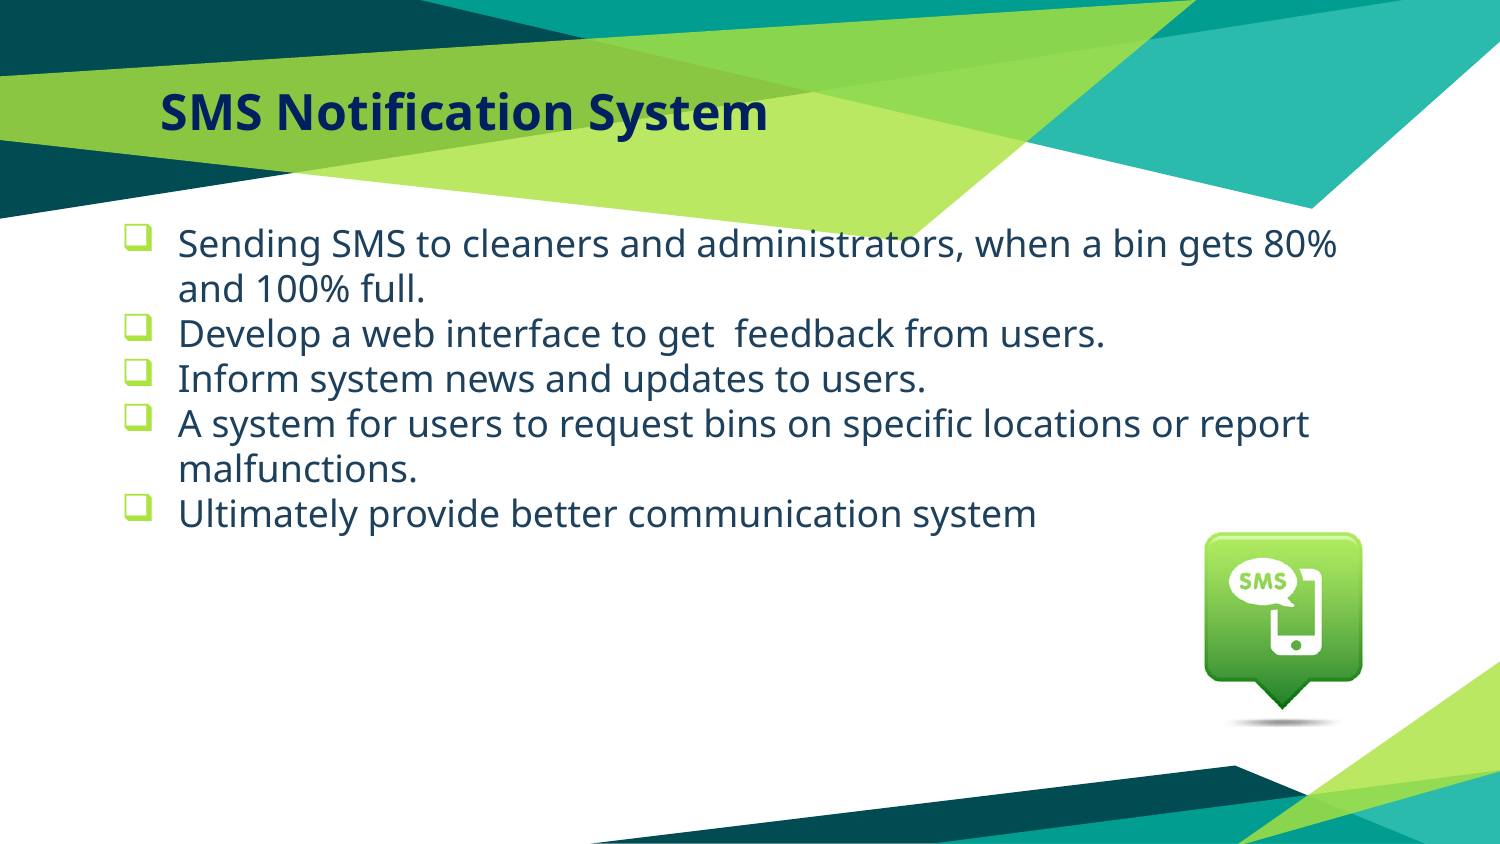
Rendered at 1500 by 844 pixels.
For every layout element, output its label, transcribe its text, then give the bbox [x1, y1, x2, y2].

list Sending SMS to cleaners and administrators, when a bin gets 80% and 100% full. Develop a web interface to get feedback from users. Inform system news and updates to users. A system for users to request bins on specific locations or report malfunctions. Ultimately provide better communication system [106, 205, 1355, 808]
title SMS Notification System [145, 65, 948, 172]
picture [1188, 521, 1380, 733]
